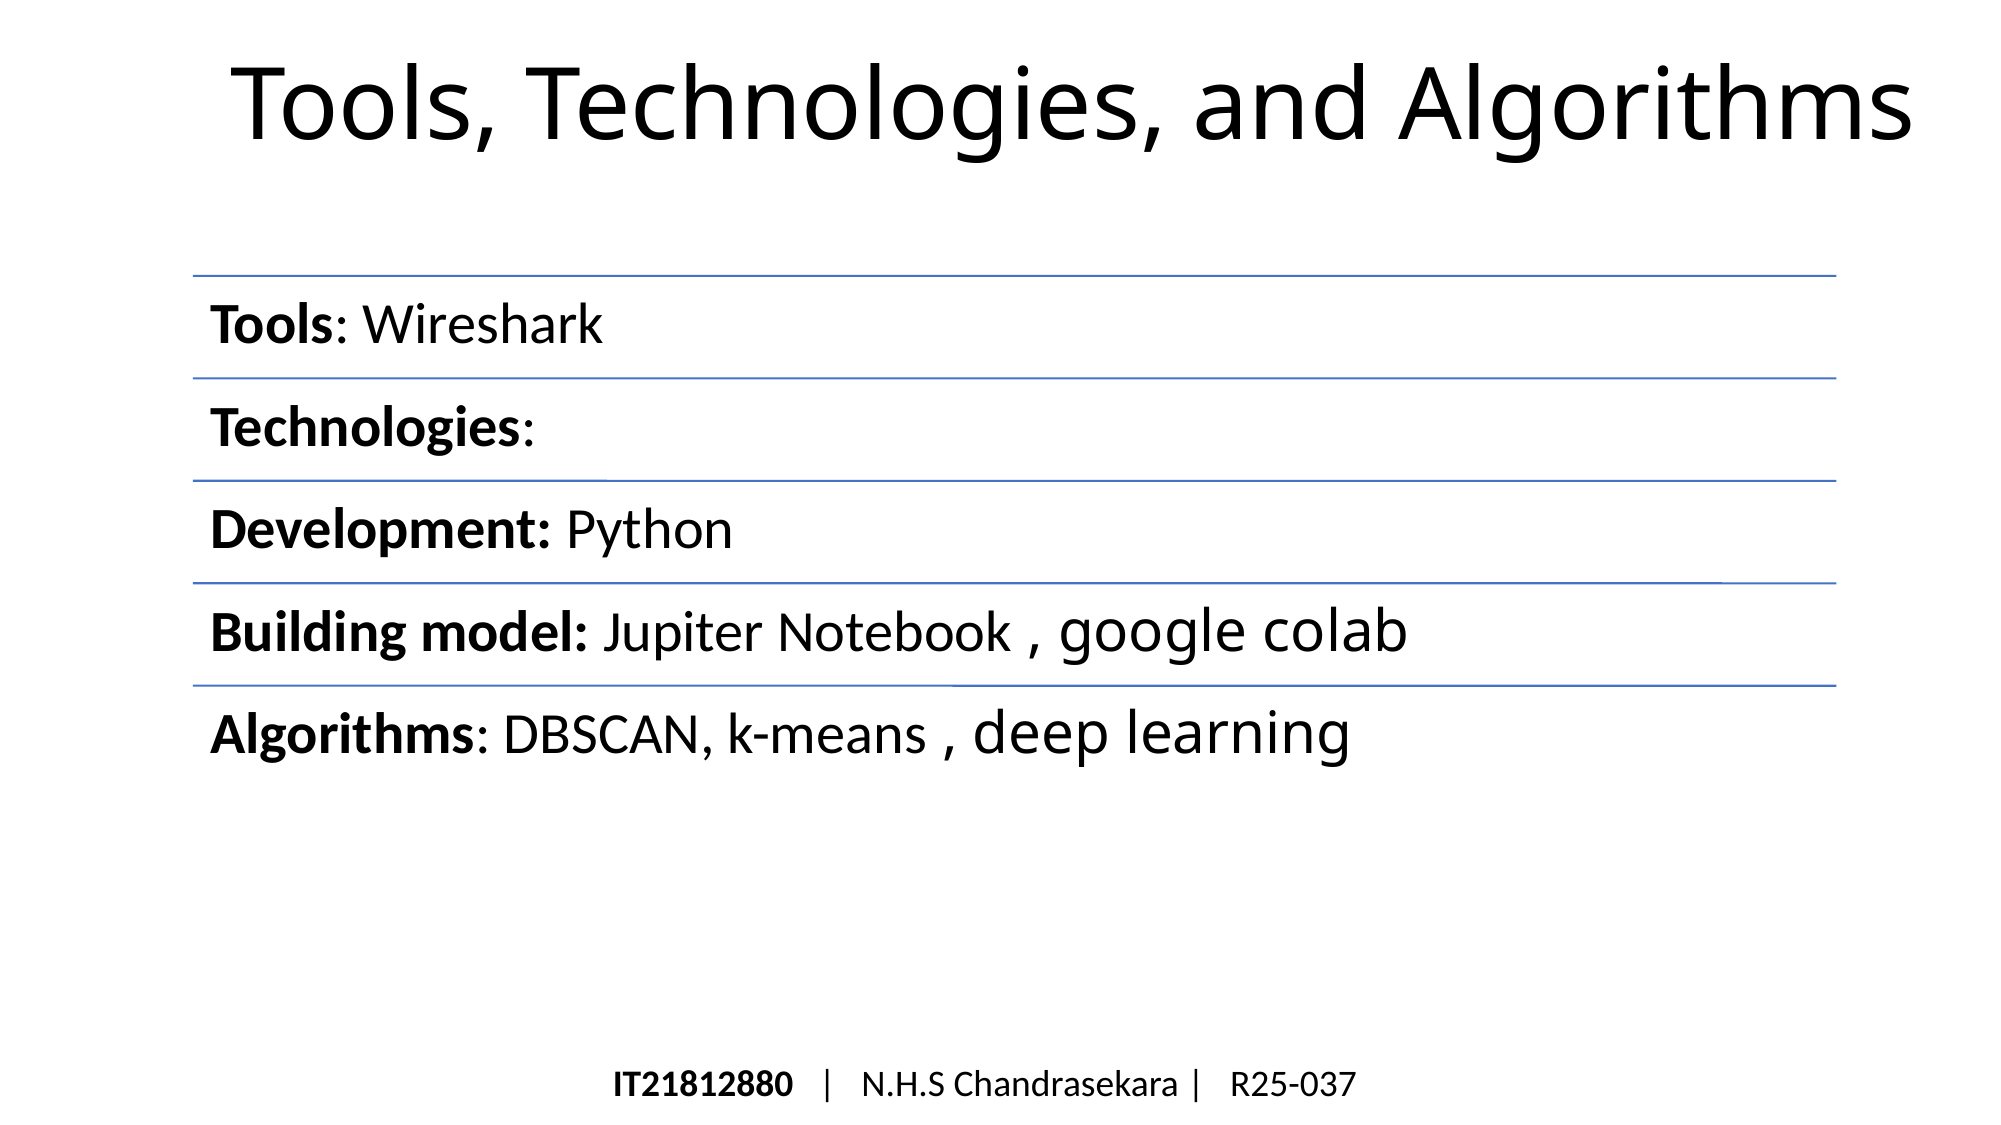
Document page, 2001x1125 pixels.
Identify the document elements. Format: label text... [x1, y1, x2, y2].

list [192, 275, 1837, 789]
title Tools, Technologies, and Algorithms [215, 25, 2000, 188]
text_box IT21812880 | N.H.S Chandrasekara | R25-037 [597, 1051, 1717, 1113]
